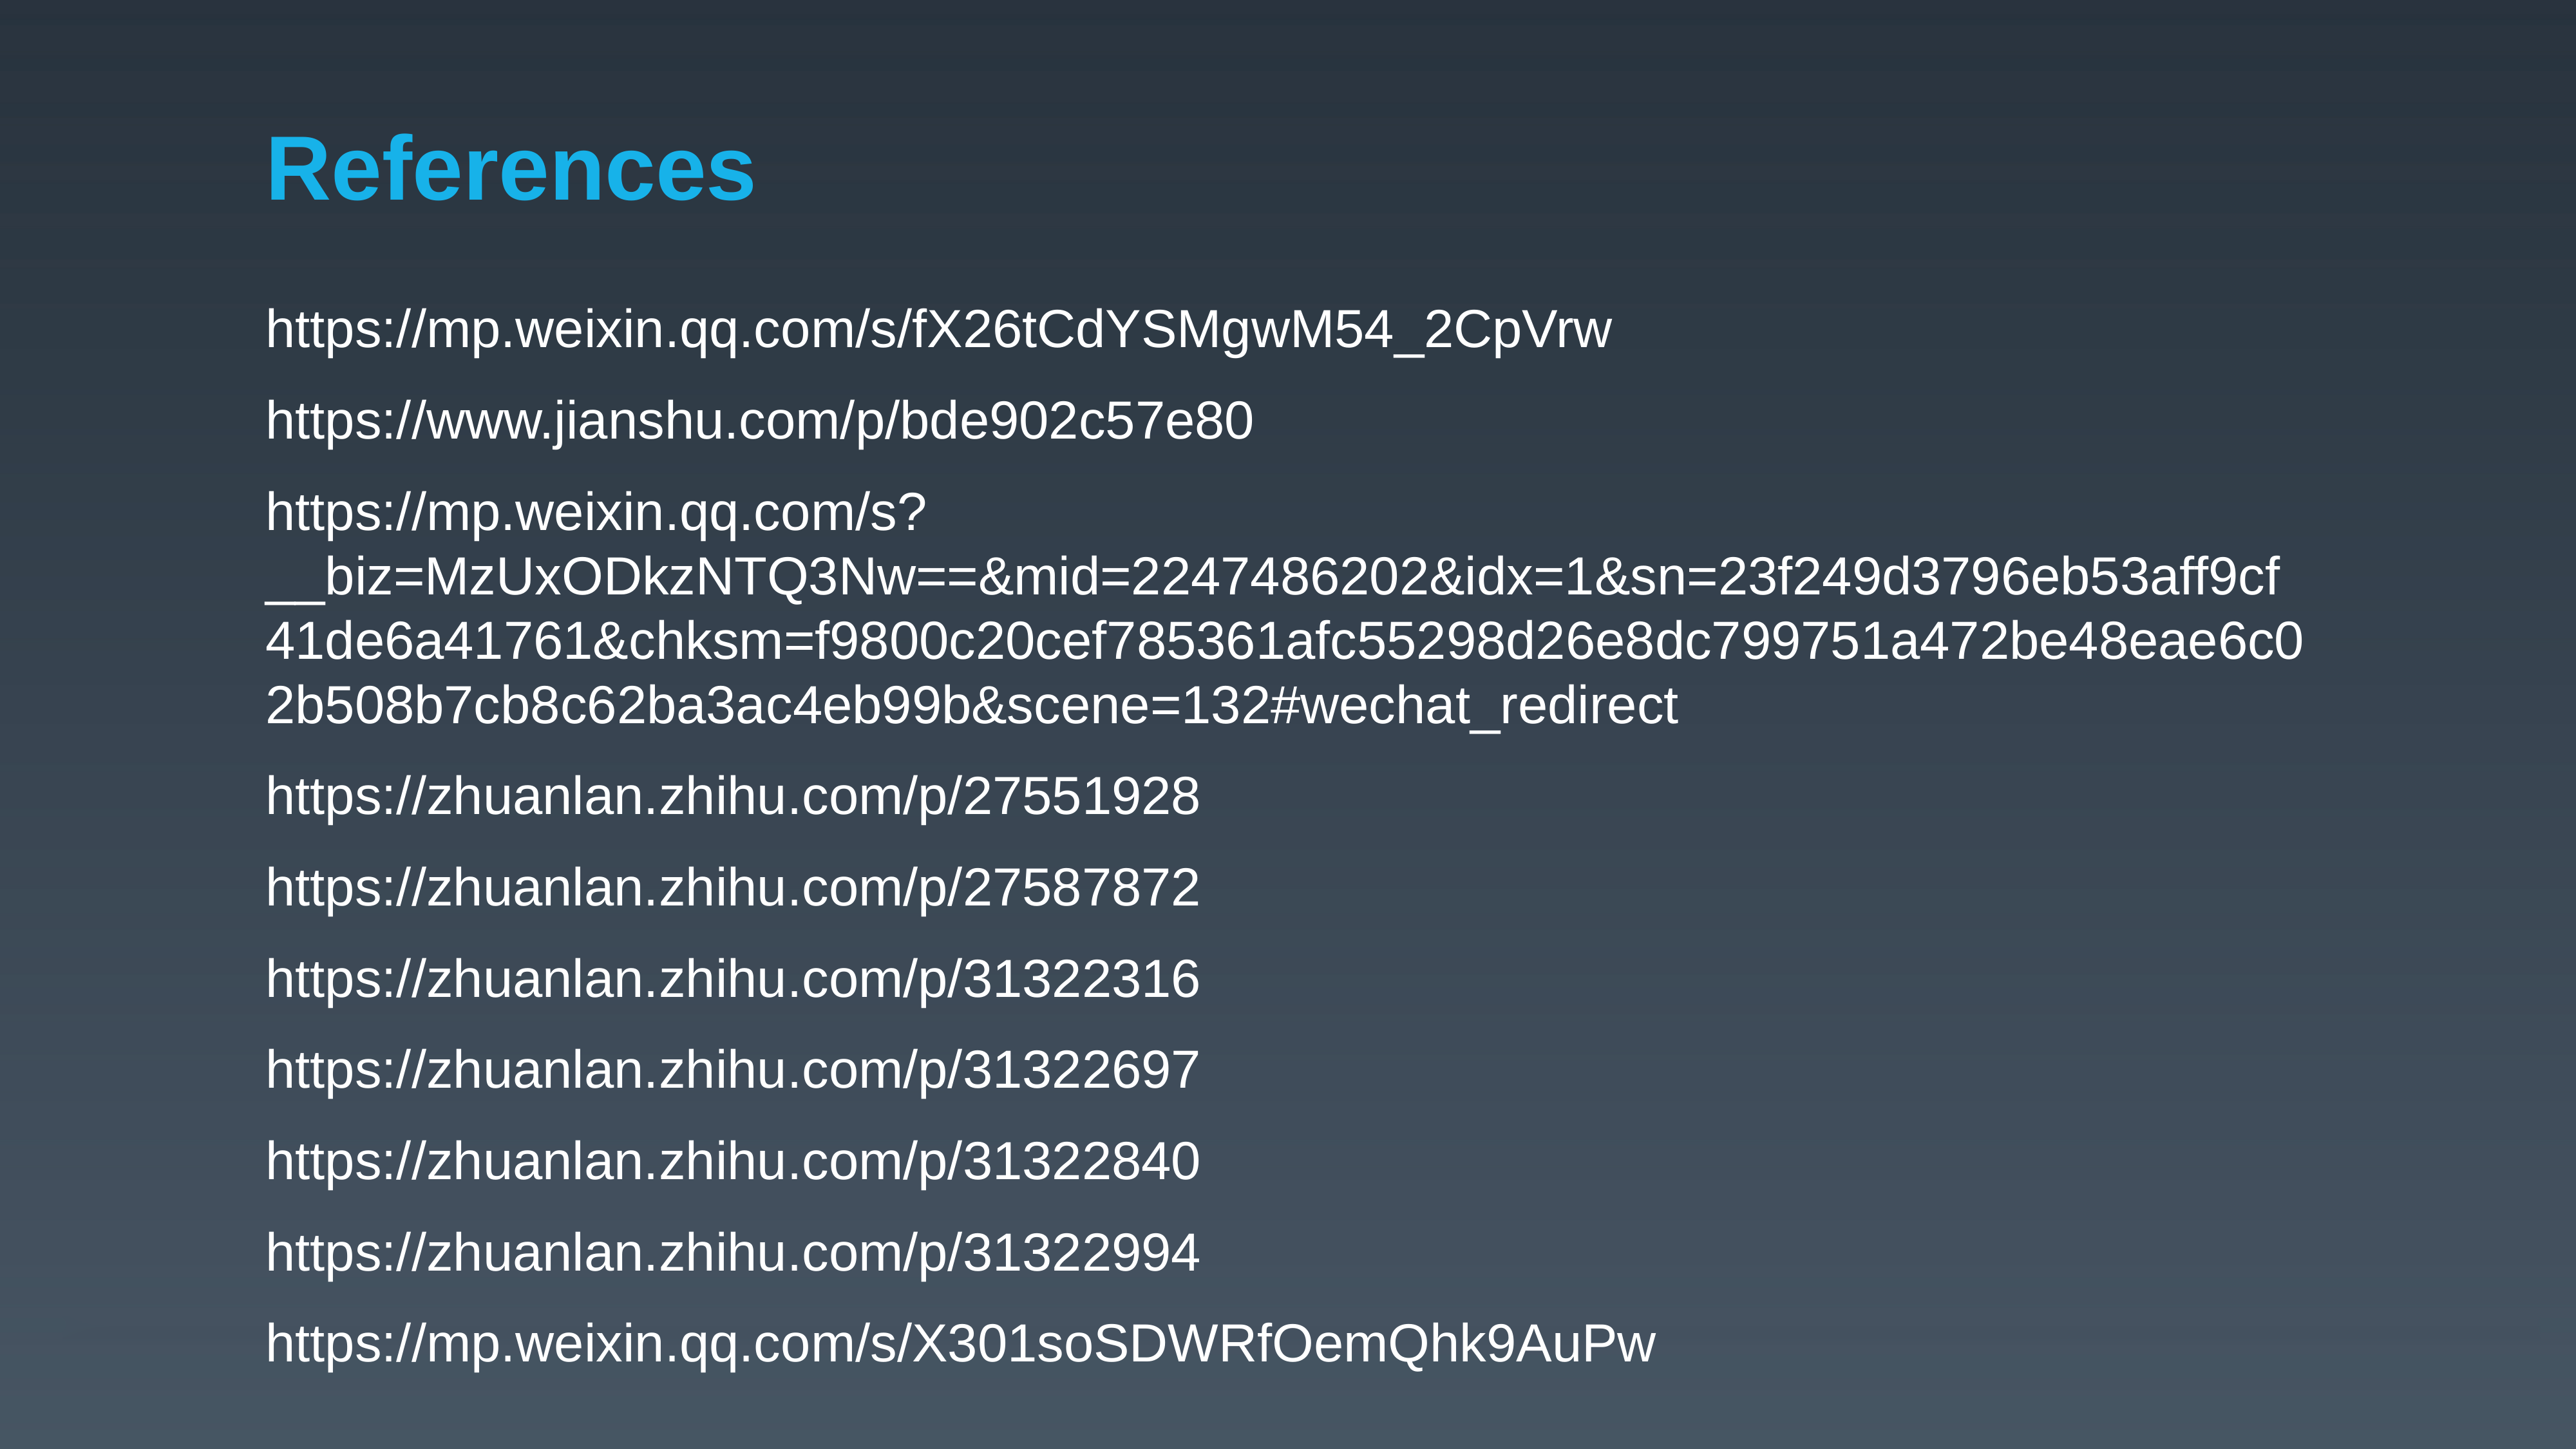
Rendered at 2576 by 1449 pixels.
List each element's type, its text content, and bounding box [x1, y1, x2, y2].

title References [260, 103, 2316, 243]
picture [0, 0, 2576, 1449]
list https://mp.weixin.qq.com/s/fX26tCdYSMgwM54_2CpVrw https://www.jianshu.com/p/bde902c57e80 https://mp.weixin.qq.com/s?__biz=MzUxODkzNTQ3Nw==&mid=2247486202&idx=1&sn=23f249d3796eb53aff9cf41de6a41761&chksm=f9800c20cef785361afc55298d26e8dc799751a472be48eae6c02b508b7cb8c62ba3ac4eb99b&scene=132#wechat_redirect https://zhuanlan.zhihu.com/p/27551928 https://zhuanlan.zhihu.com/p/27587872 https://zhuanlan.zhihu.com/p/31322316 https://zhuanlan.zhihu.com/p/31322697 https://zhuanlan.zhihu.com/p/31322840 https://zhuanlan.zhihu.com/p/31322994 https://mp.weixin.qq.com/s/X301soSDWRfOemQhk9AuPw [260, 288, 2316, 1369]
